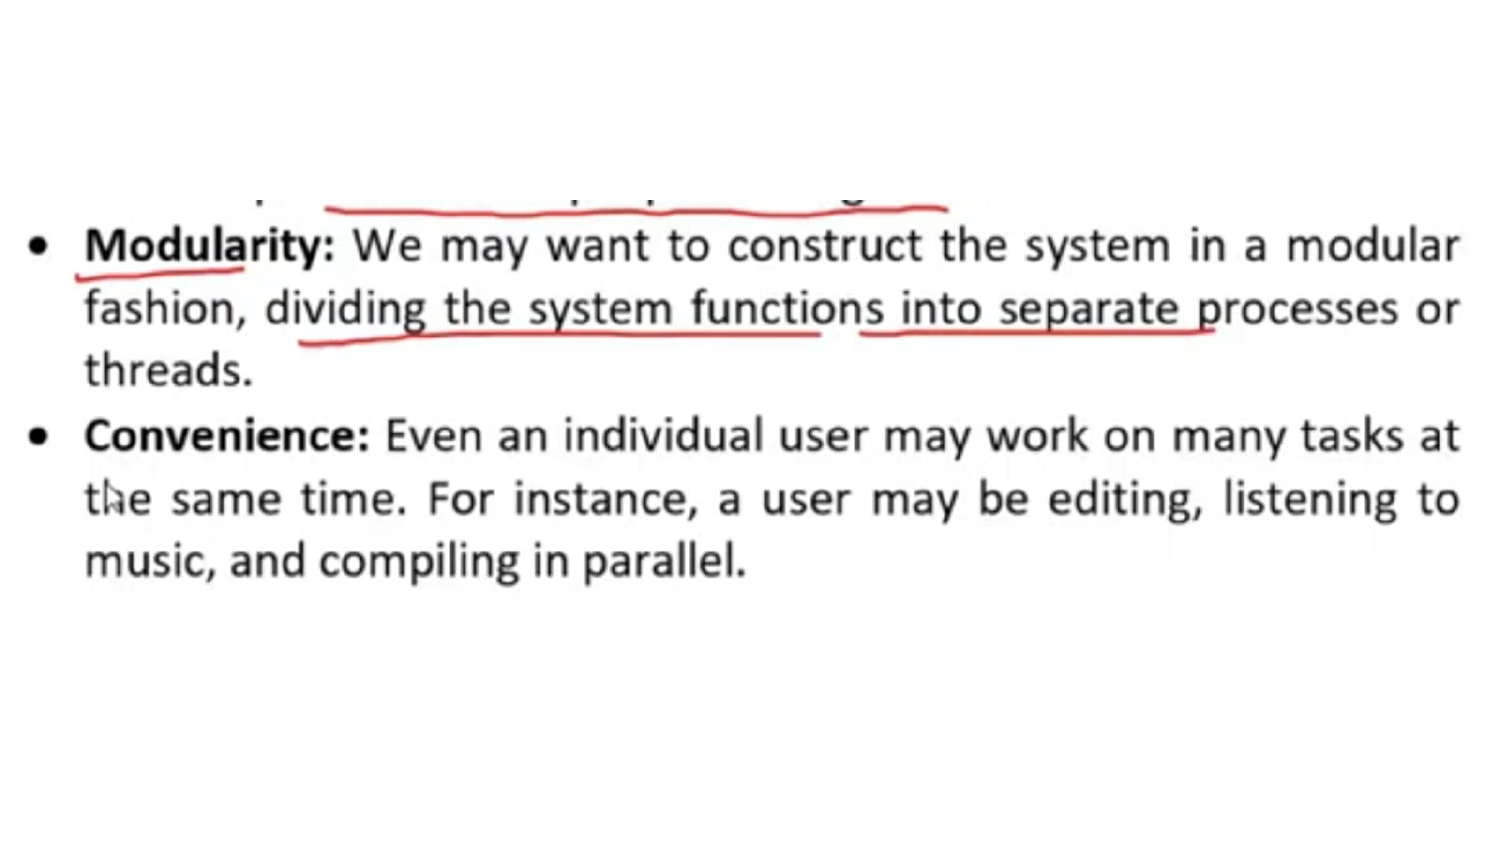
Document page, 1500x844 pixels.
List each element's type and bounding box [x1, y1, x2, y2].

picture [0, 200, 1500, 644]
